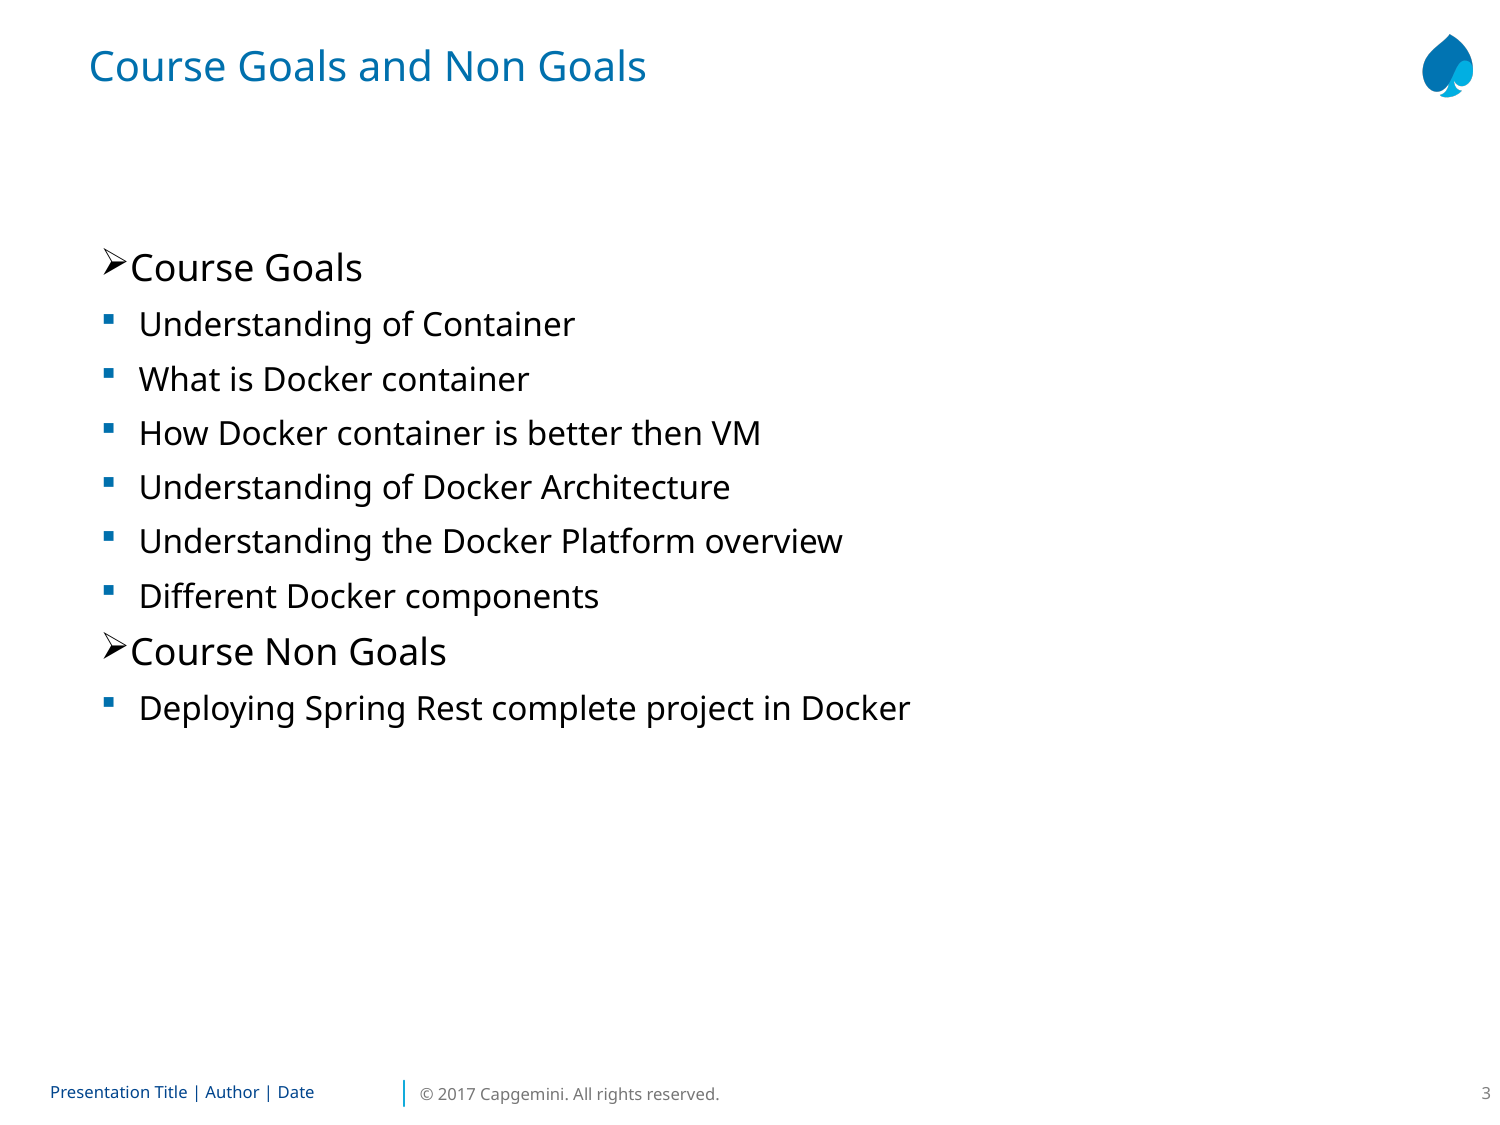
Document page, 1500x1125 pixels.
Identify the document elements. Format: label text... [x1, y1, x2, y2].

title Course Goals and Non Goals [88, 0, 1500, 165]
list Course Goals Understanding of Container What is Docker container How Docker container is better then VM Understanding of Docker Architecture Understanding the Docker Platform overview Different Docker components Course Non Goals Deploying Spring Rest complete project in Docker [100, 243, 1215, 1006]
